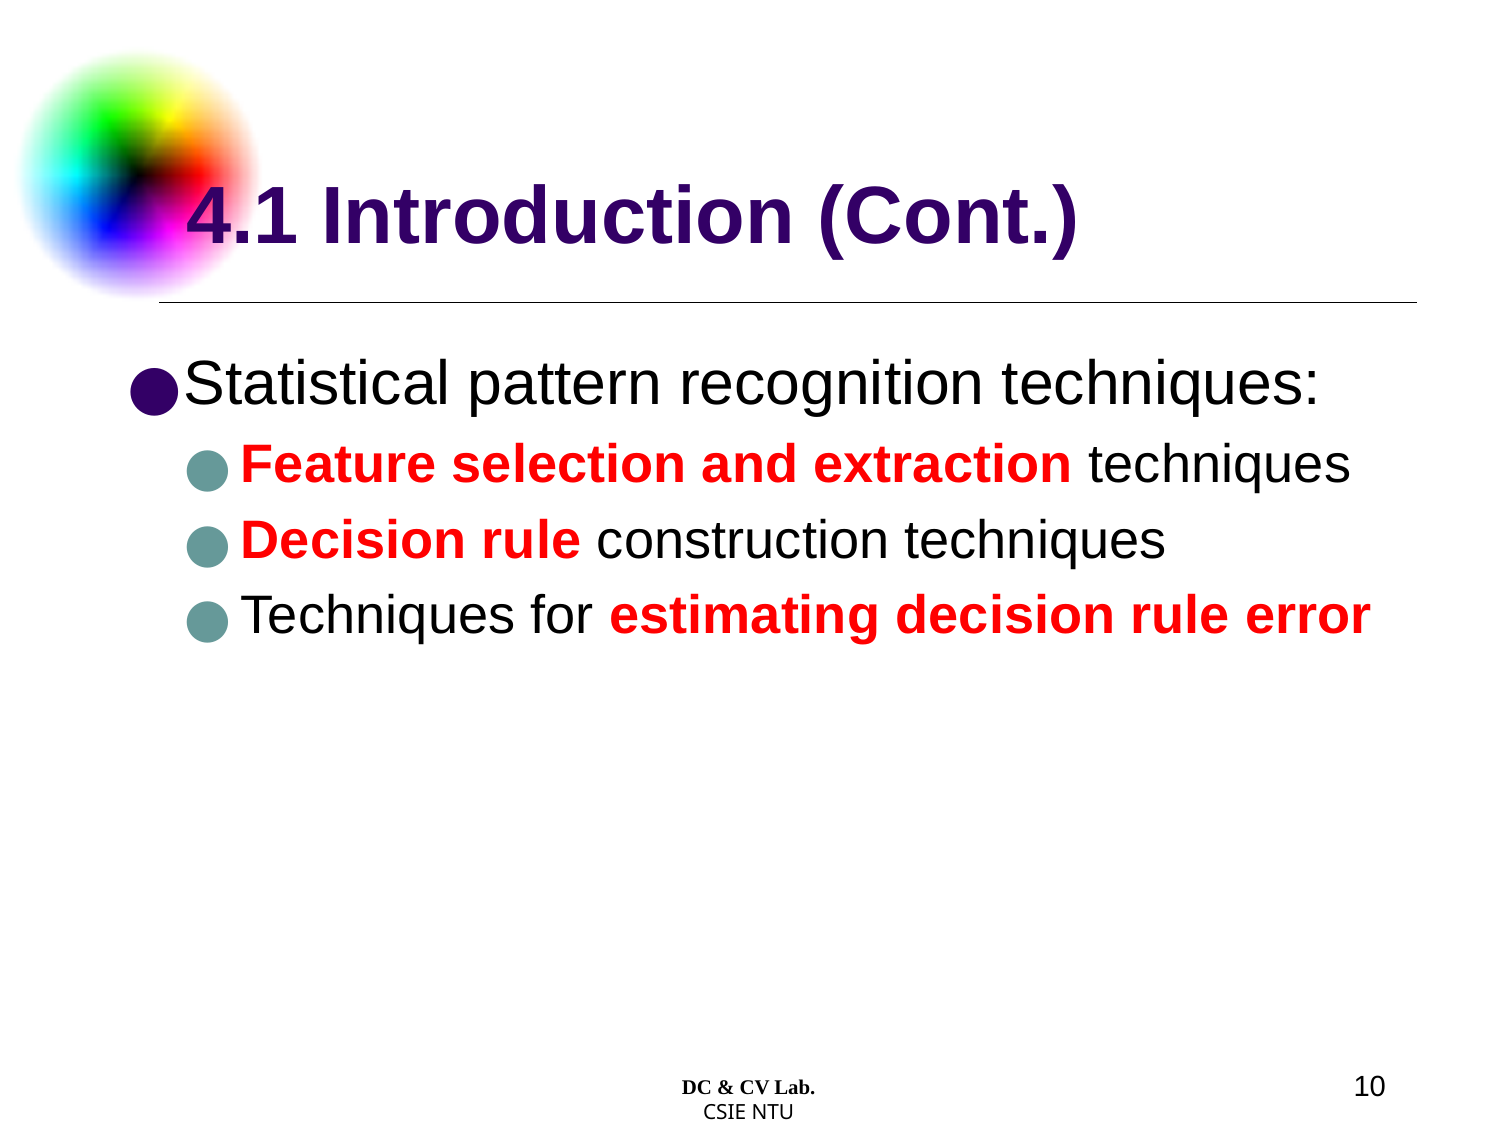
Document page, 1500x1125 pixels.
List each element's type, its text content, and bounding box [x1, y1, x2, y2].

footer DC & CV Lab. CSIE NTU [511, 1066, 987, 1125]
title 4.1 Introduction (Cont.) [171, 54, 1500, 268]
list Statistical pattern recognition techniques: Feature selection and extraction techniques Decision rule construction techniques Techniques for estimating decision rule error [112, 334, 1463, 1059]
picture [0, 42, 272, 318]
text_box ‹#› [1338, 1059, 1500, 1120]
